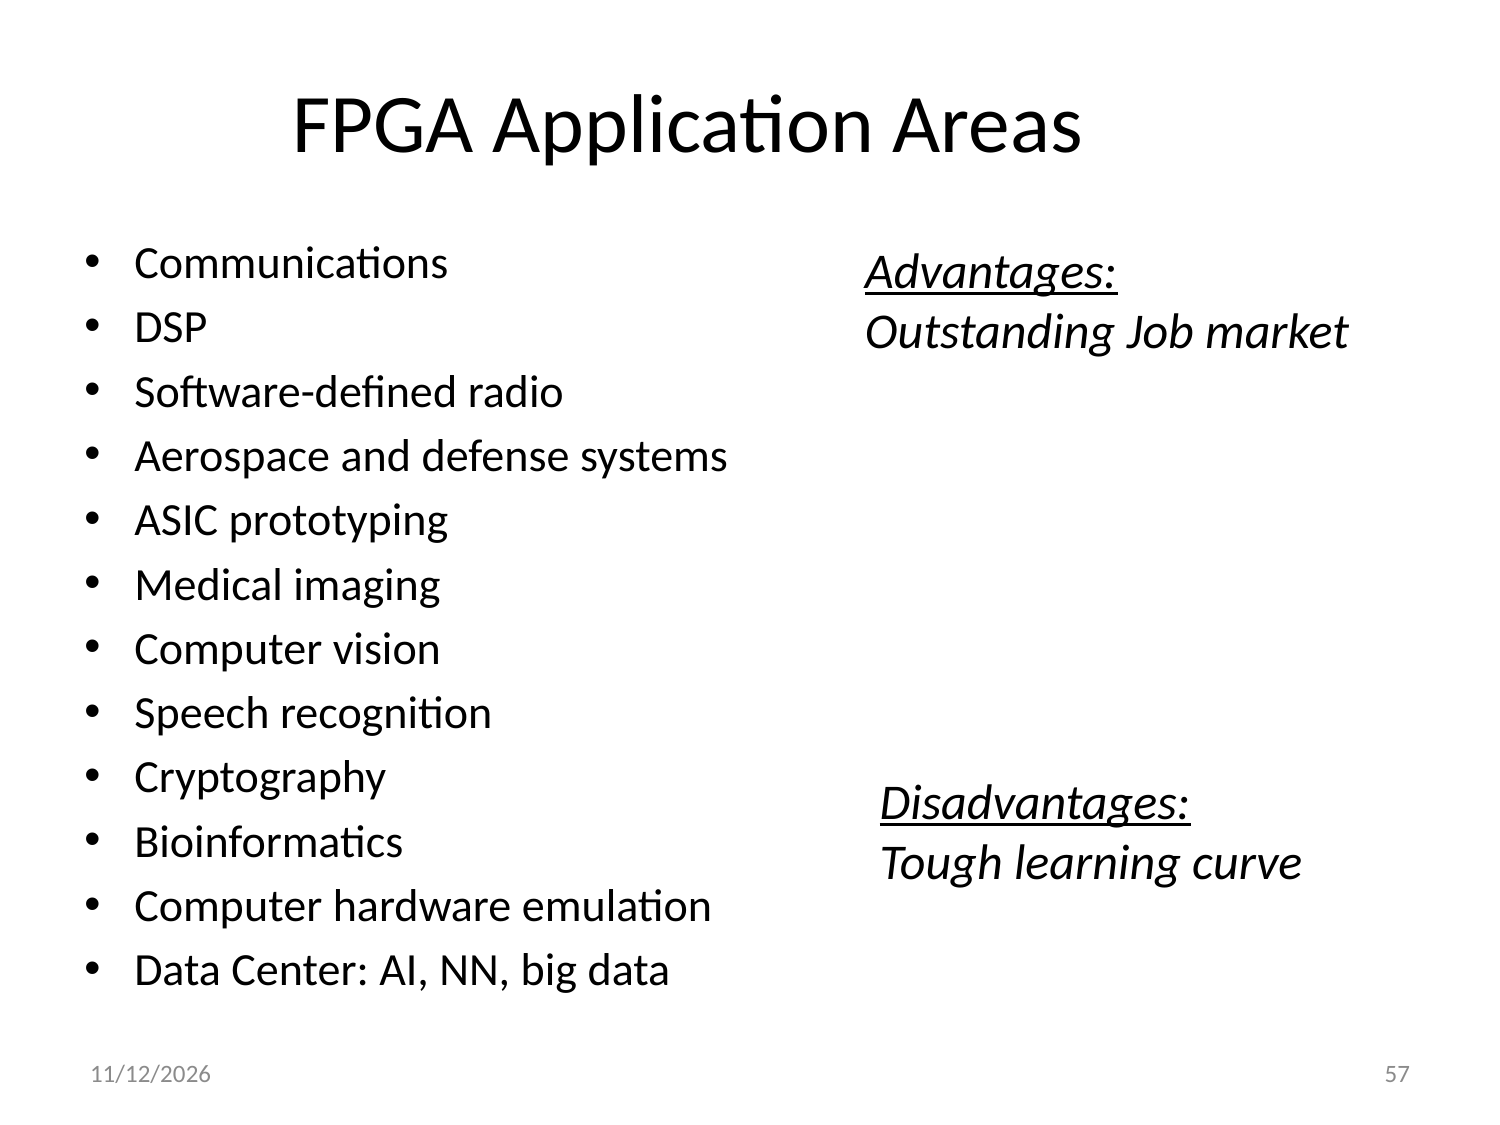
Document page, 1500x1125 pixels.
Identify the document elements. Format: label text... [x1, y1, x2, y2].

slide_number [75, 1042, 425, 1103]
text_box Advantages: Outstanding Job market [850, 230, 1365, 366]
title FPGA Application Areas [175, 44, 1201, 195]
text_box Disadvantages: Tough learning curve [864, 762, 1384, 898]
slide_number 57 [1074, 1042, 1425, 1103]
list Communications DSP Software-defined radio Aerospace and defense systems ASIC prototyping Medical imaging Computer vision Speech recognition Cryptography Bioinformatics Computer hardware emulation Data Center: AI, NN, big data [69, 224, 1420, 1013]
